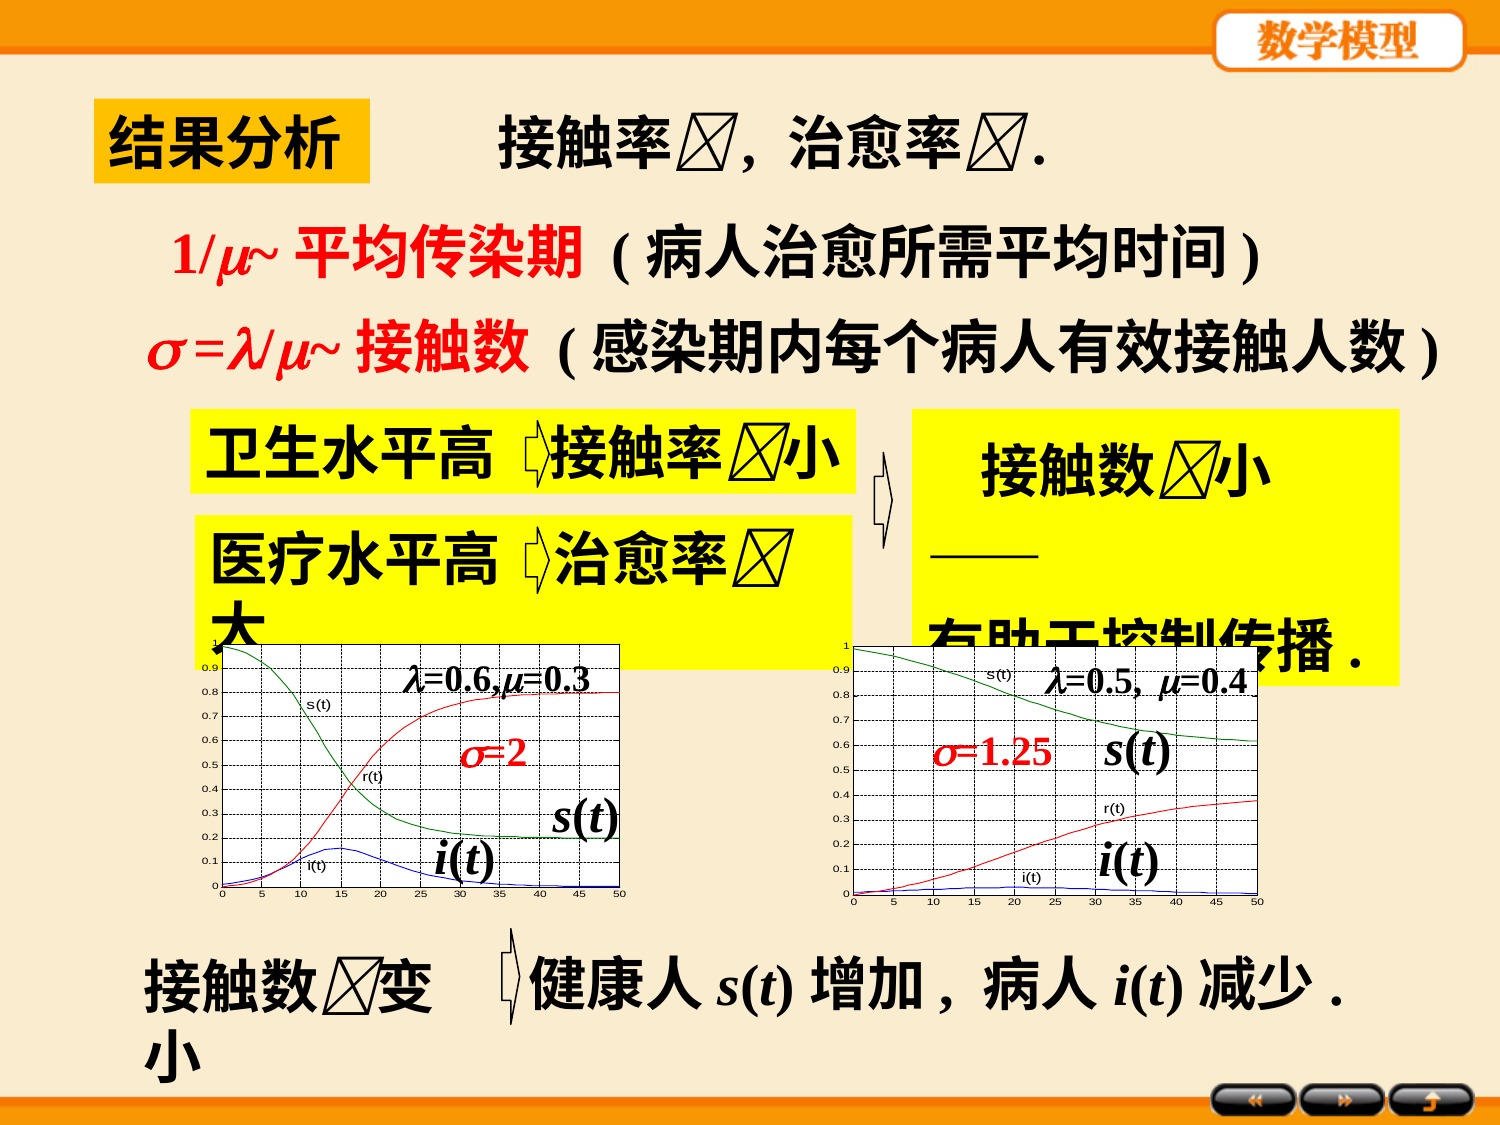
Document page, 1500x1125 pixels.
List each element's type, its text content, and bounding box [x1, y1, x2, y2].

text_box [874, 452, 893, 549]
text_box  =/~接触数 (感染期内每个病人有效接触人数) [129, 302, 1459, 388]
text_box 健康人s(t)增加, 病人i(t)减少. [513, 939, 1447, 1025]
text_box 接触数变小 [128, 943, 490, 1098]
picture [0, 0, 1500, 1125]
text_box [501, 938, 520, 1025]
text_box 接触数小—— 有助于控制传播. [912, 408, 1400, 687]
text_box 接触率, 治愈率. [483, 98, 1079, 184]
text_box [190, 408, 857, 495]
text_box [194, 514, 853, 602]
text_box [154, 621, 1307, 929]
text_box 1/~平均传染期 (病人治愈所需平均时间) [155, 208, 1365, 293]
text_box 结果分析 [94, 98, 370, 184]
